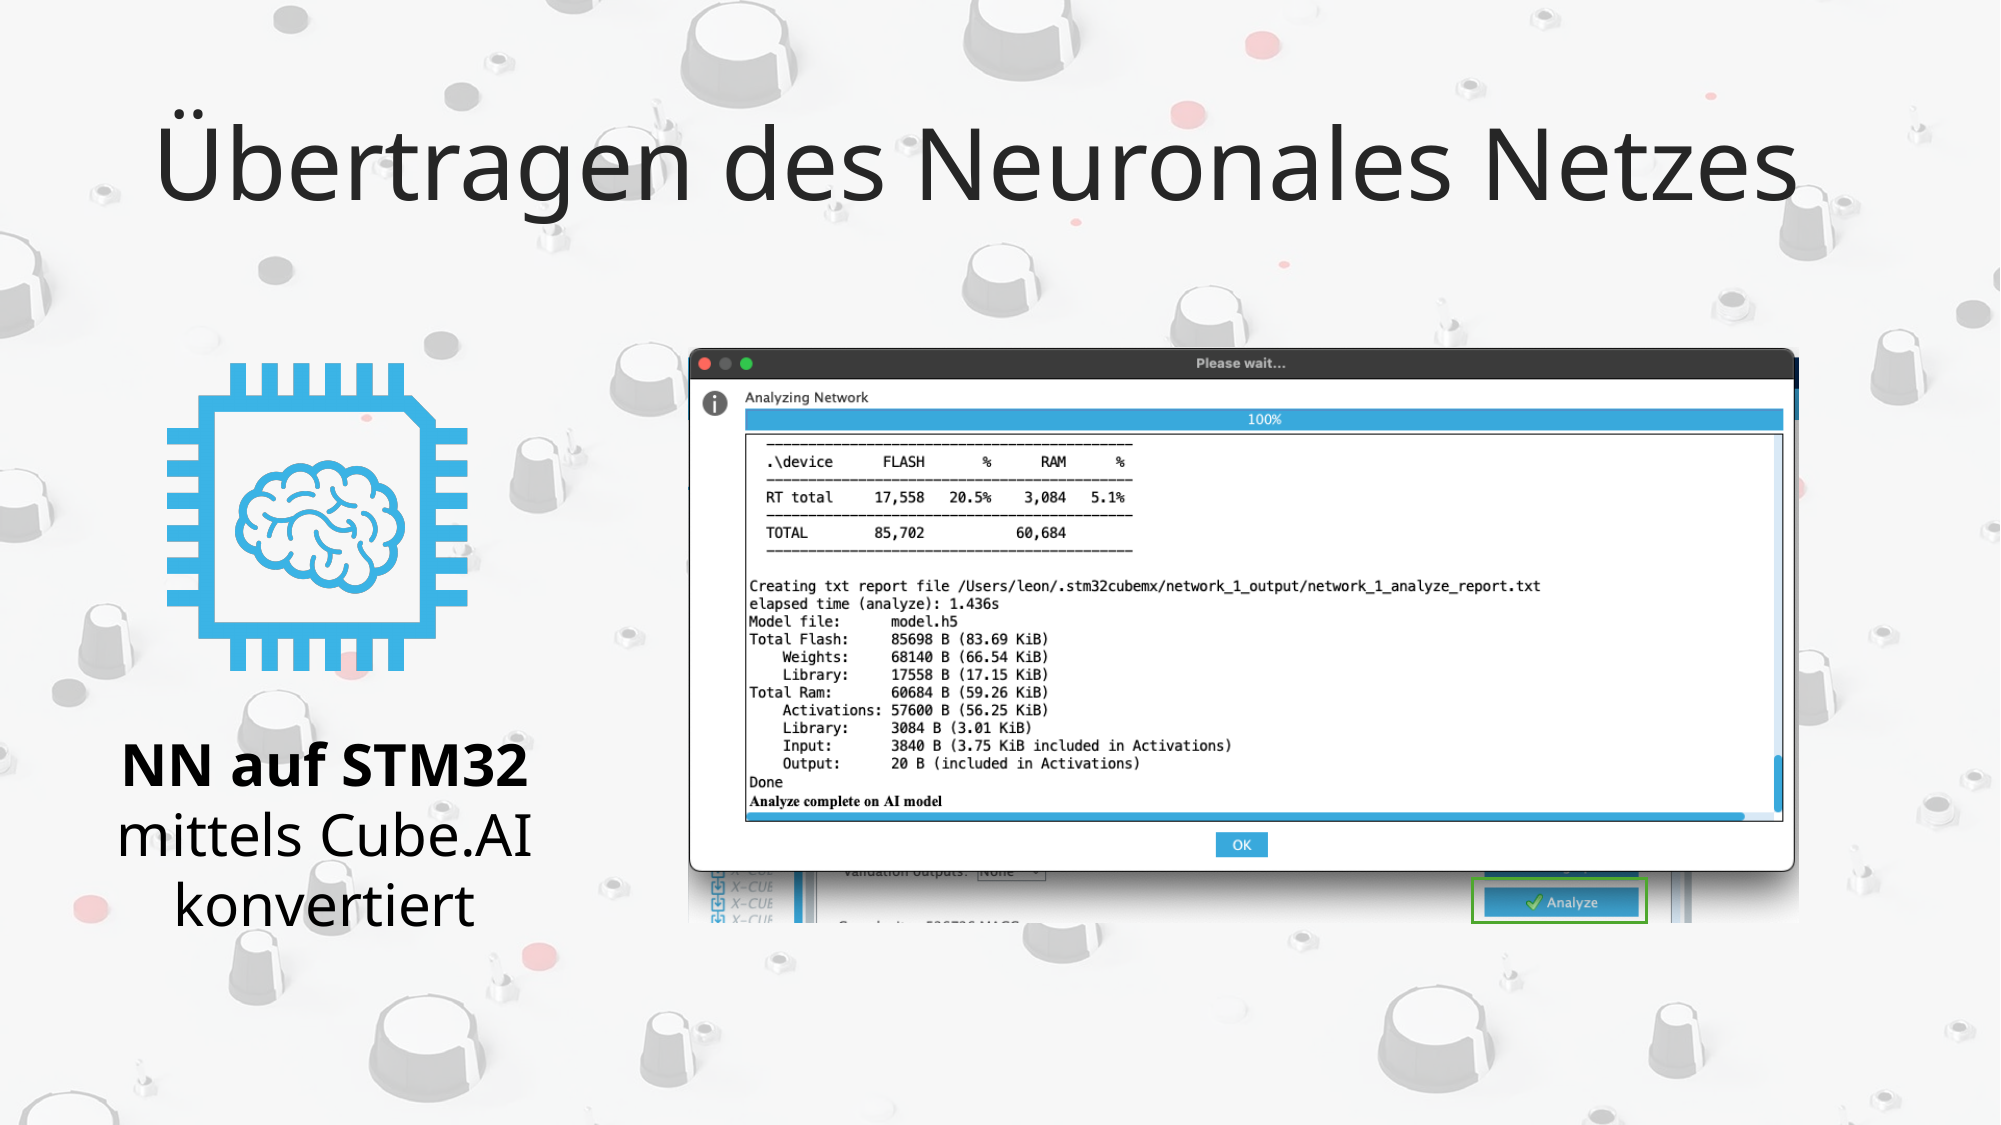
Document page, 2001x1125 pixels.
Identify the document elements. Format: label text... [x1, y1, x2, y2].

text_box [166, 347, 483, 671]
title Übertragen des Neuronales Netzes [137, 59, 1863, 278]
text_box NN auf STM32 mittels Cube.AI konvertiert [82, 721, 567, 946]
picture [687, 347, 1799, 924]
